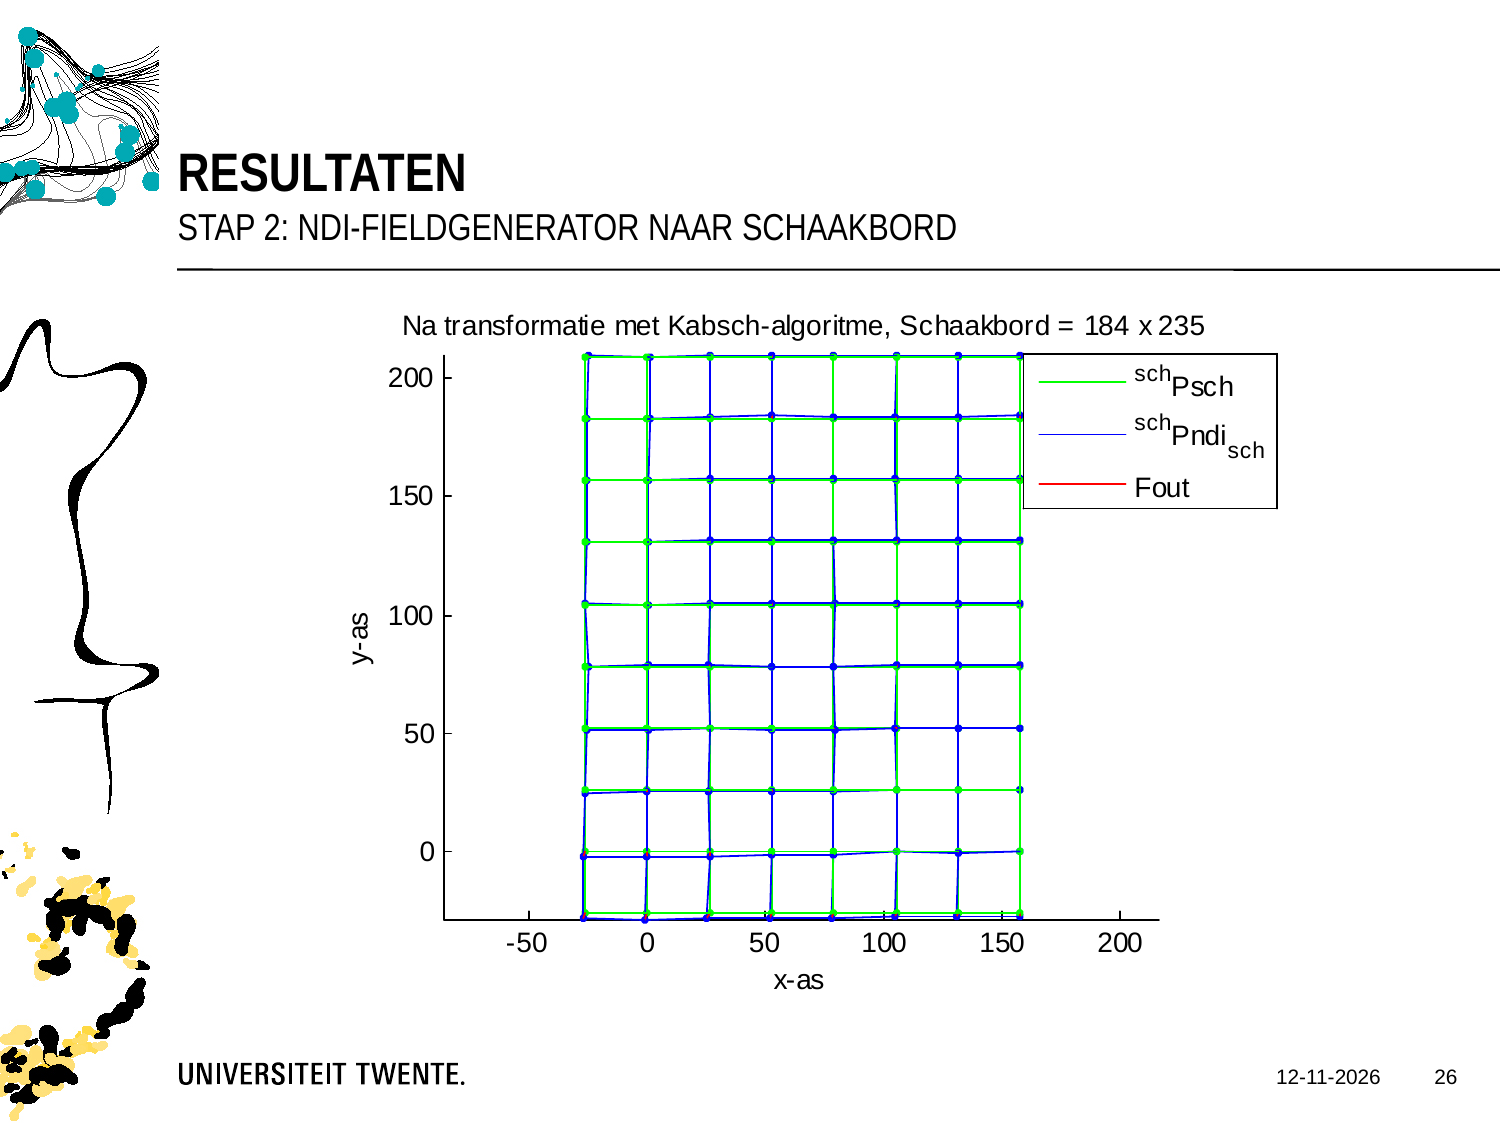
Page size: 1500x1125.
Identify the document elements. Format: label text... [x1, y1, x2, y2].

slide_number 26 [1395, 1049, 1458, 1125]
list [288, 302, 1282, 1001]
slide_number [1241, 1049, 1395, 1125]
picture [0, 0, 159, 1125]
list Resultaten [177, 81, 1454, 200]
list Stap 2: NDI-Fieldgenerator naar schaakbord [177, 200, 1454, 249]
